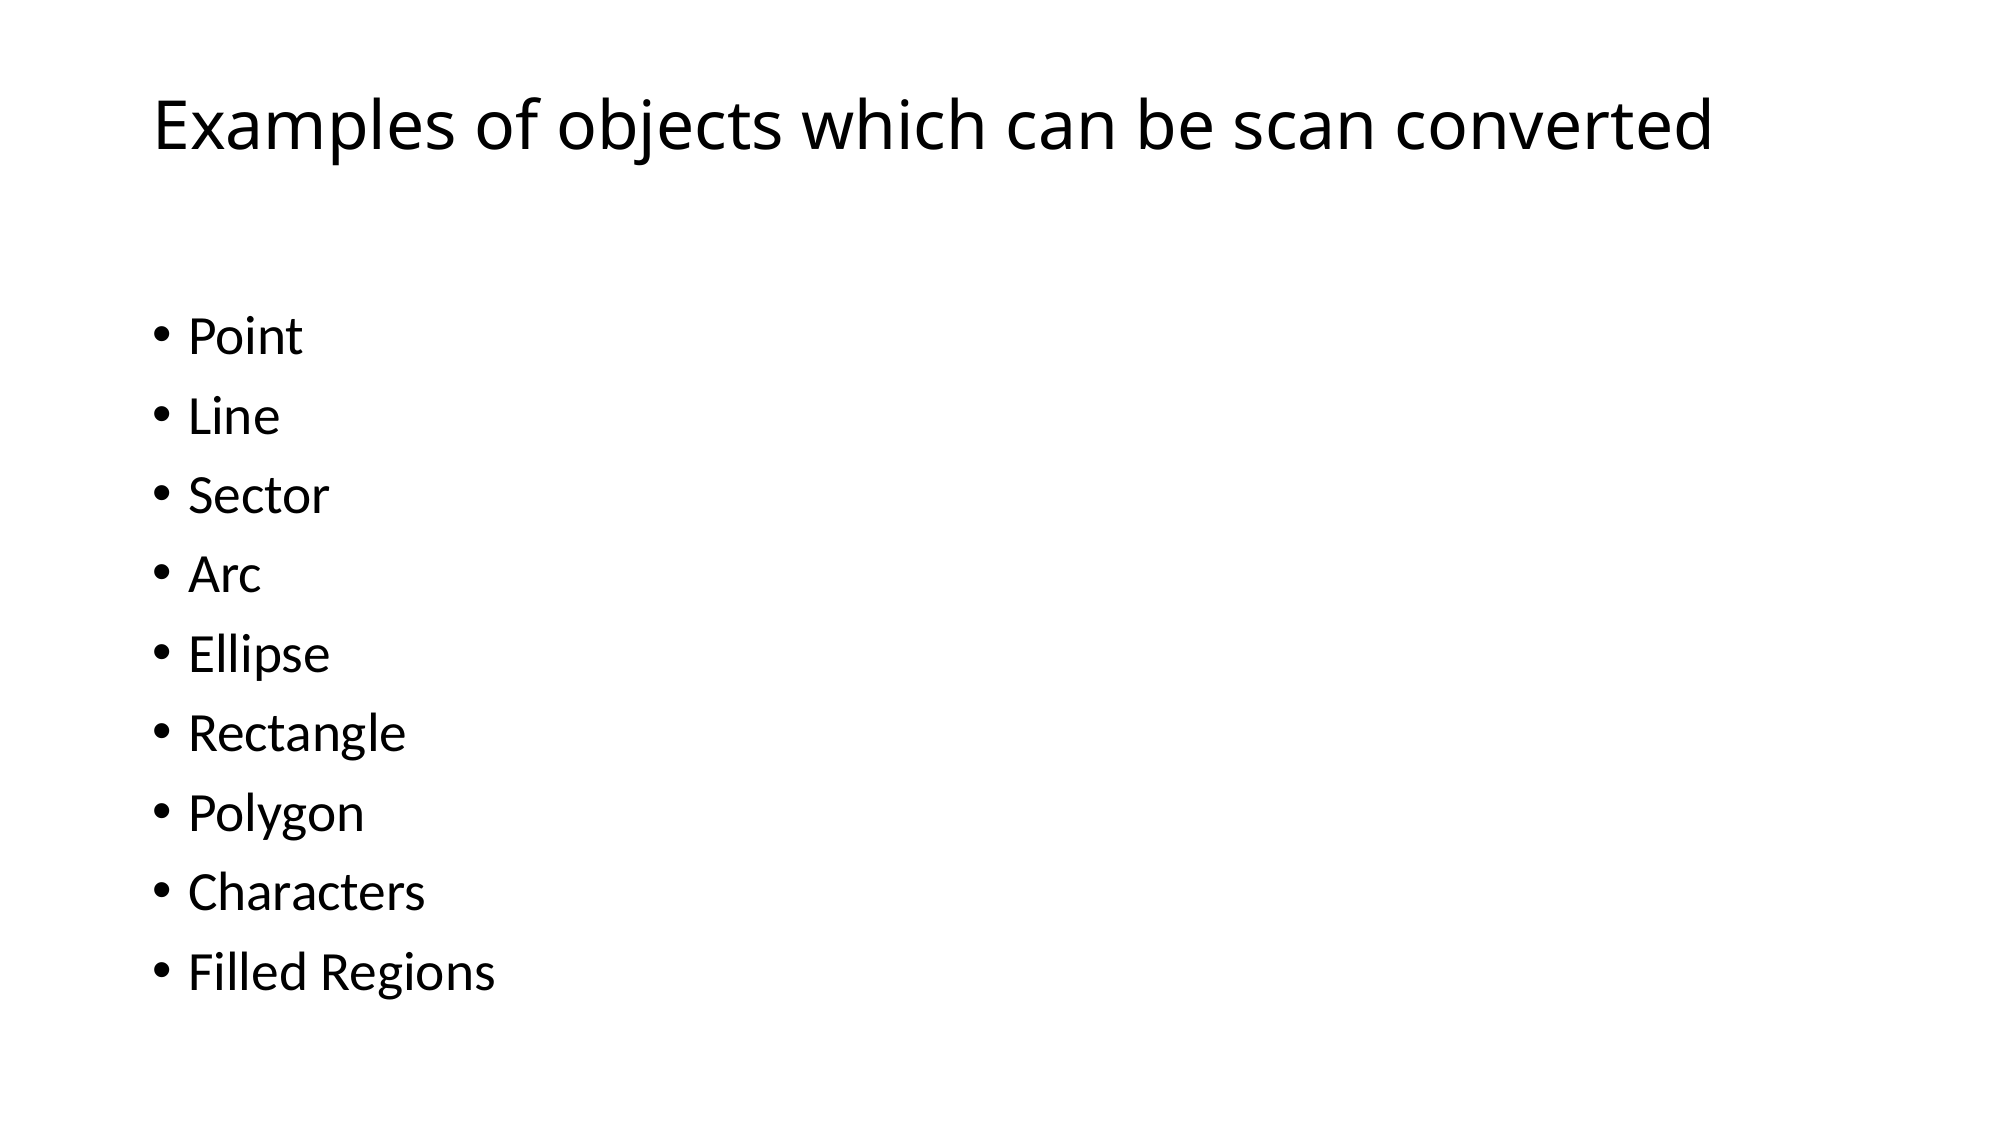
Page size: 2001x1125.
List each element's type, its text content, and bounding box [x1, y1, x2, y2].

list Point Line Sector Arc Ellipse Rectangle Polygon Characters Filled Regions [137, 299, 1863, 1014]
title Examples of objects which can be scan converted [137, 59, 1863, 278]
